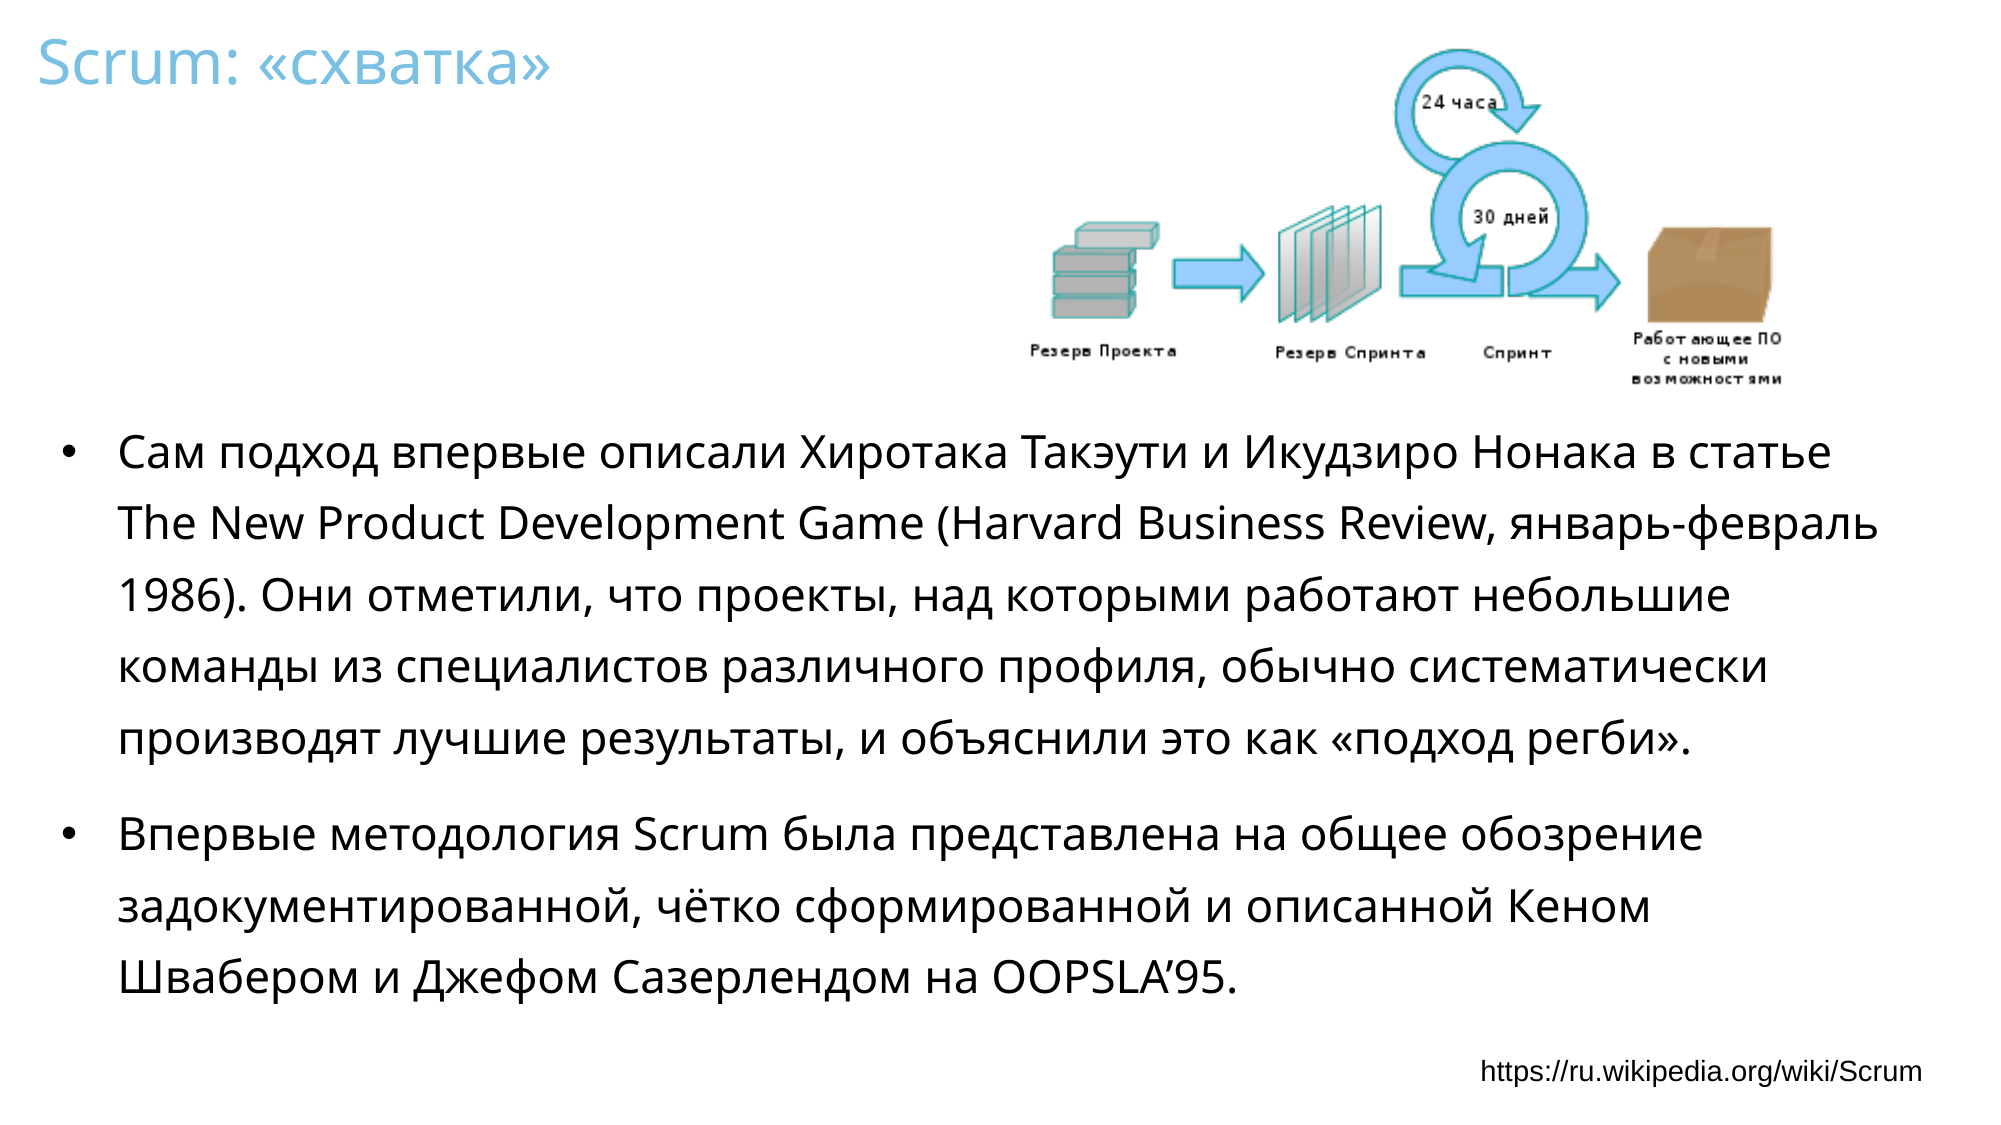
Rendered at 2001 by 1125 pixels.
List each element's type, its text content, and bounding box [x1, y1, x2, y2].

text_box Сам подход впервые описали Хиротака Такэути и Икудзиро Нонака в статье The New Product Development Game (Harvard Business Review, январь-февраль 1986). Они отметили, что проекты, над которыми работают небольшие команды из специалистов различного профиля, обычно систематически производят лучшие результаты, и объяснили это как «подход регби». Впервые методология Scrum была представлена на общее обозрение задокументированной, чётко сформированной и описанной Кеном Швабером и Джефом Сазерлендом на OOPSLA’95. [46, 398, 1921, 1011]
picture [1012, 22, 1803, 418]
title Scrum: «схватка» [22, 0, 1748, 143]
text_box https://ru.wikipedia.org/wiki/Scrum [1465, 1044, 1980, 1095]
